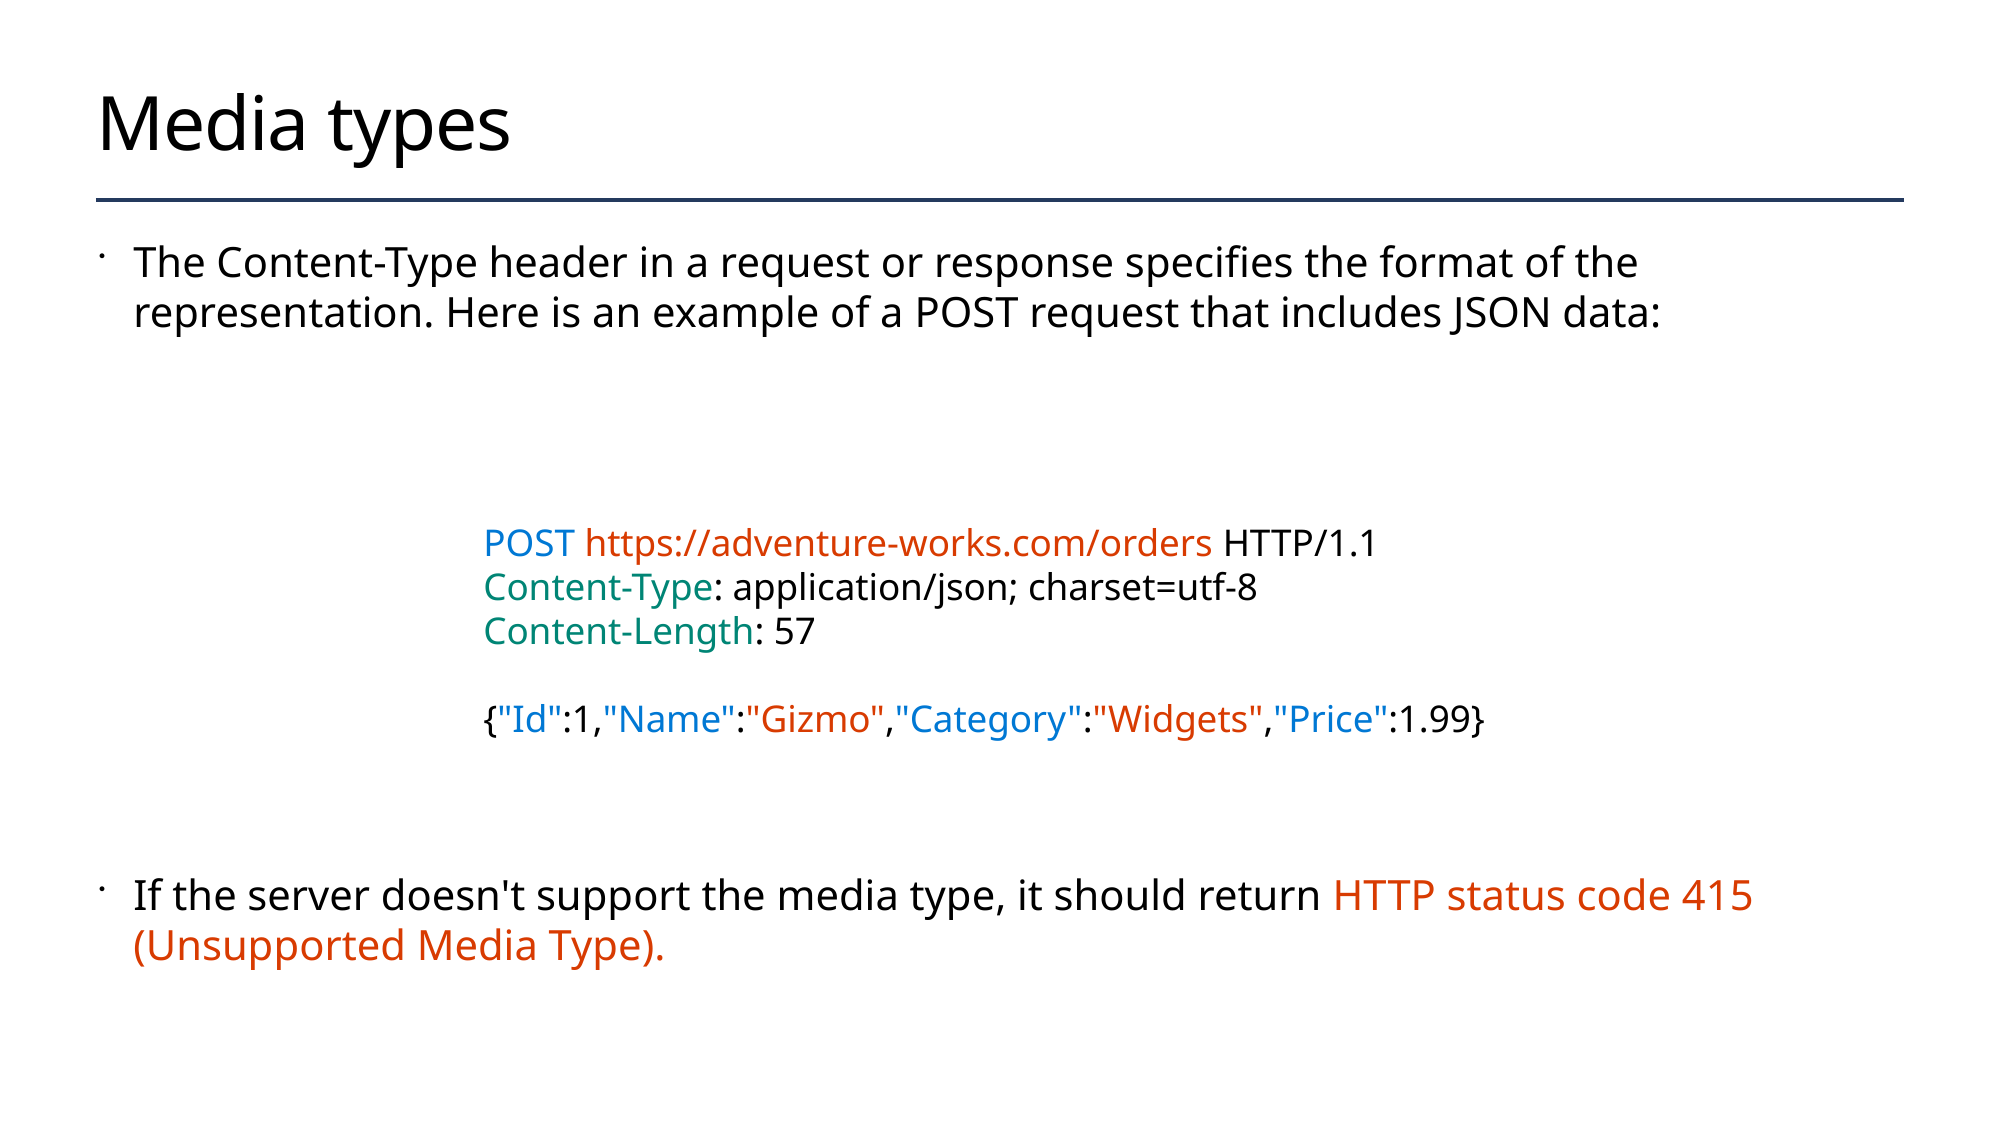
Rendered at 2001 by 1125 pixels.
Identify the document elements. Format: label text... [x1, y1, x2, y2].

title Media types [96, 75, 1904, 166]
list The Content-Type header in a request or response specifies the format of the representation. Here is an example of a POST request that includes JSON data: If the server doesn't support the media type, it should return HTTP status code 415 (Unsupported Media Type). [95, 235, 1904, 1054]
text_box POST https://adventure-works.com/orders HTTP/1.1 Content-Type: application/json; charset=utf-8 Content-Length: 57 {"Id":1,"Name":"Gizmo","Category":"Widgets","Price":1.99} [468, 511, 1578, 748]
